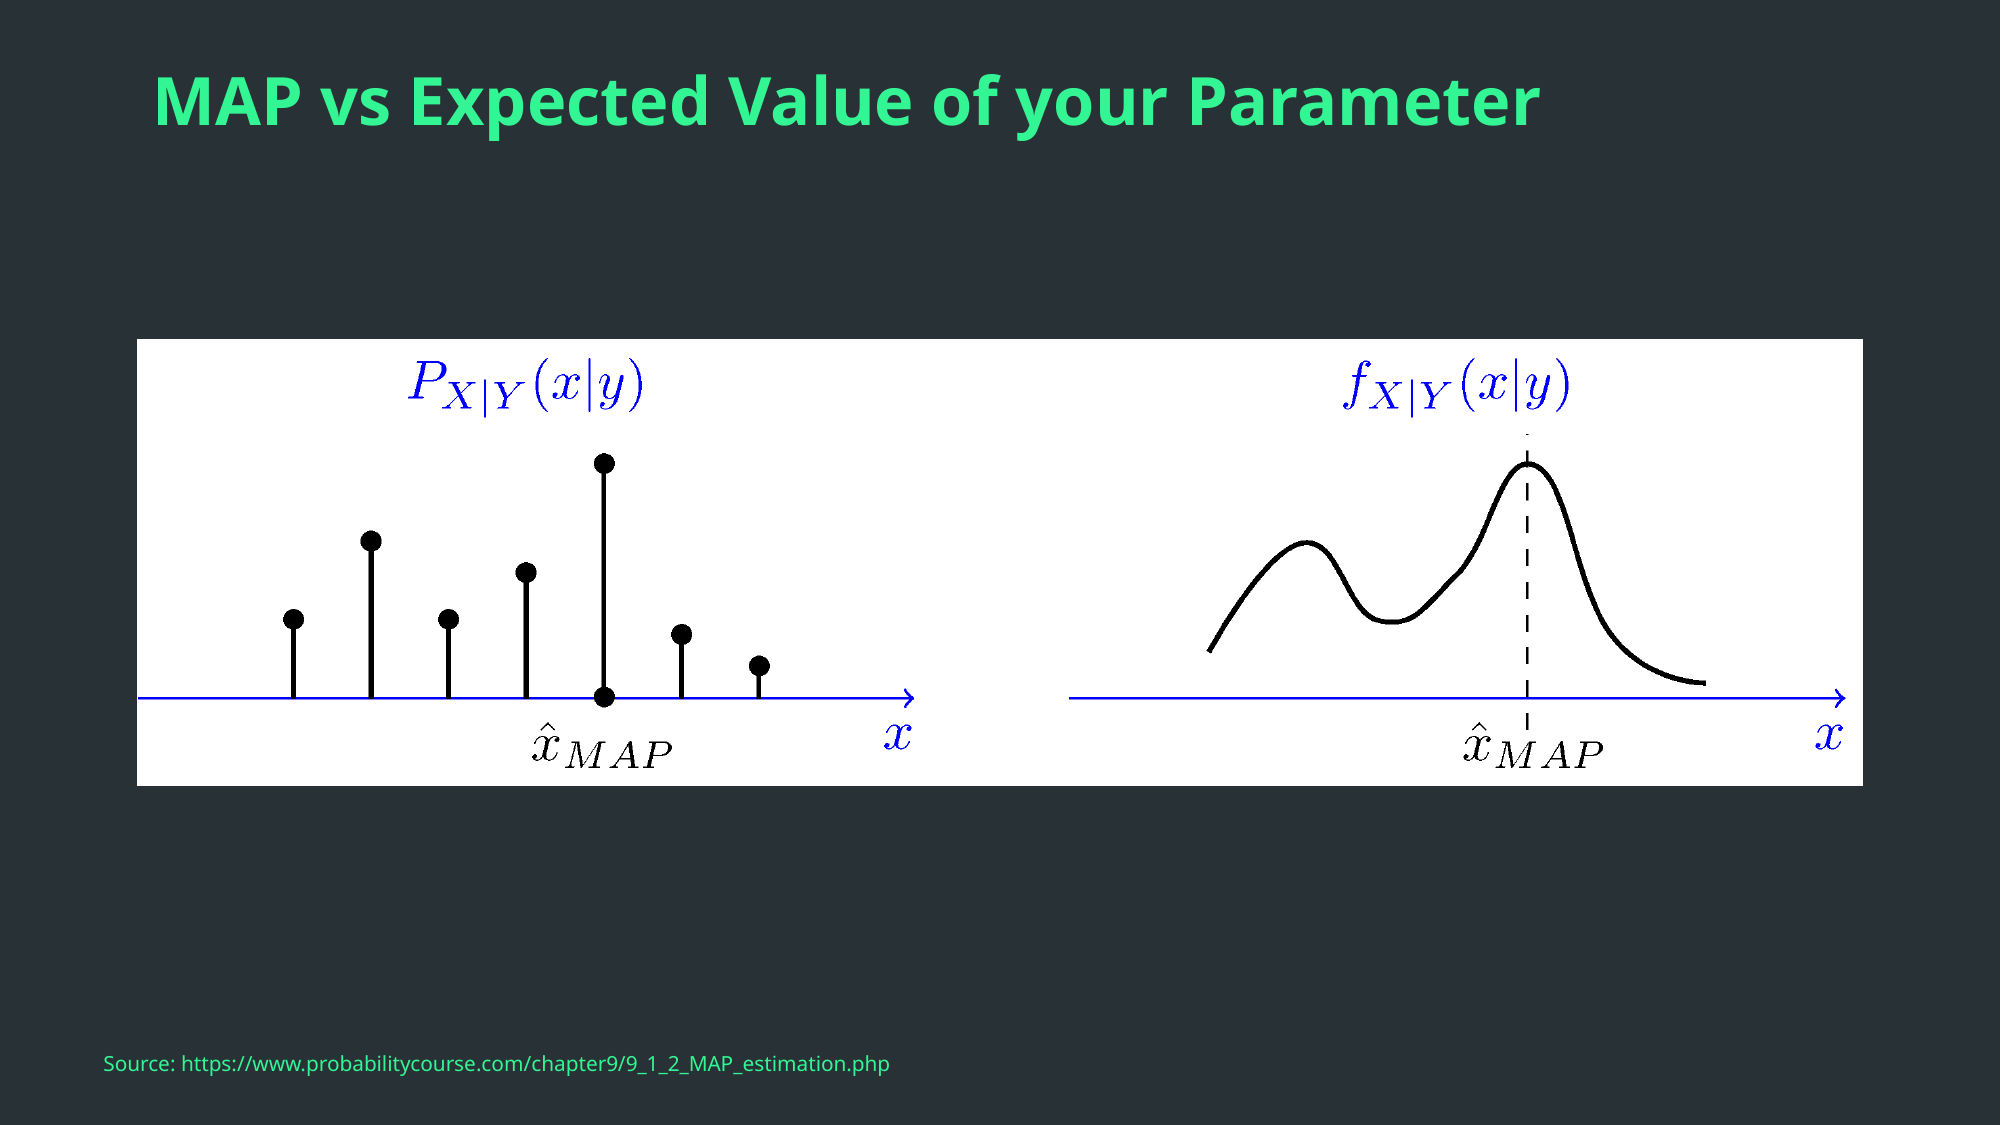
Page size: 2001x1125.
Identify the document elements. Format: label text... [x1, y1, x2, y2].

title MAP vs Expected Value of your Parameter [137, 59, 1863, 148]
text_box Source: https://www.probabilitycourse.com/chapter9/9_1_2_MAP_estimation.php [103, 1053, 1585, 1076]
picture [137, 339, 1863, 786]
